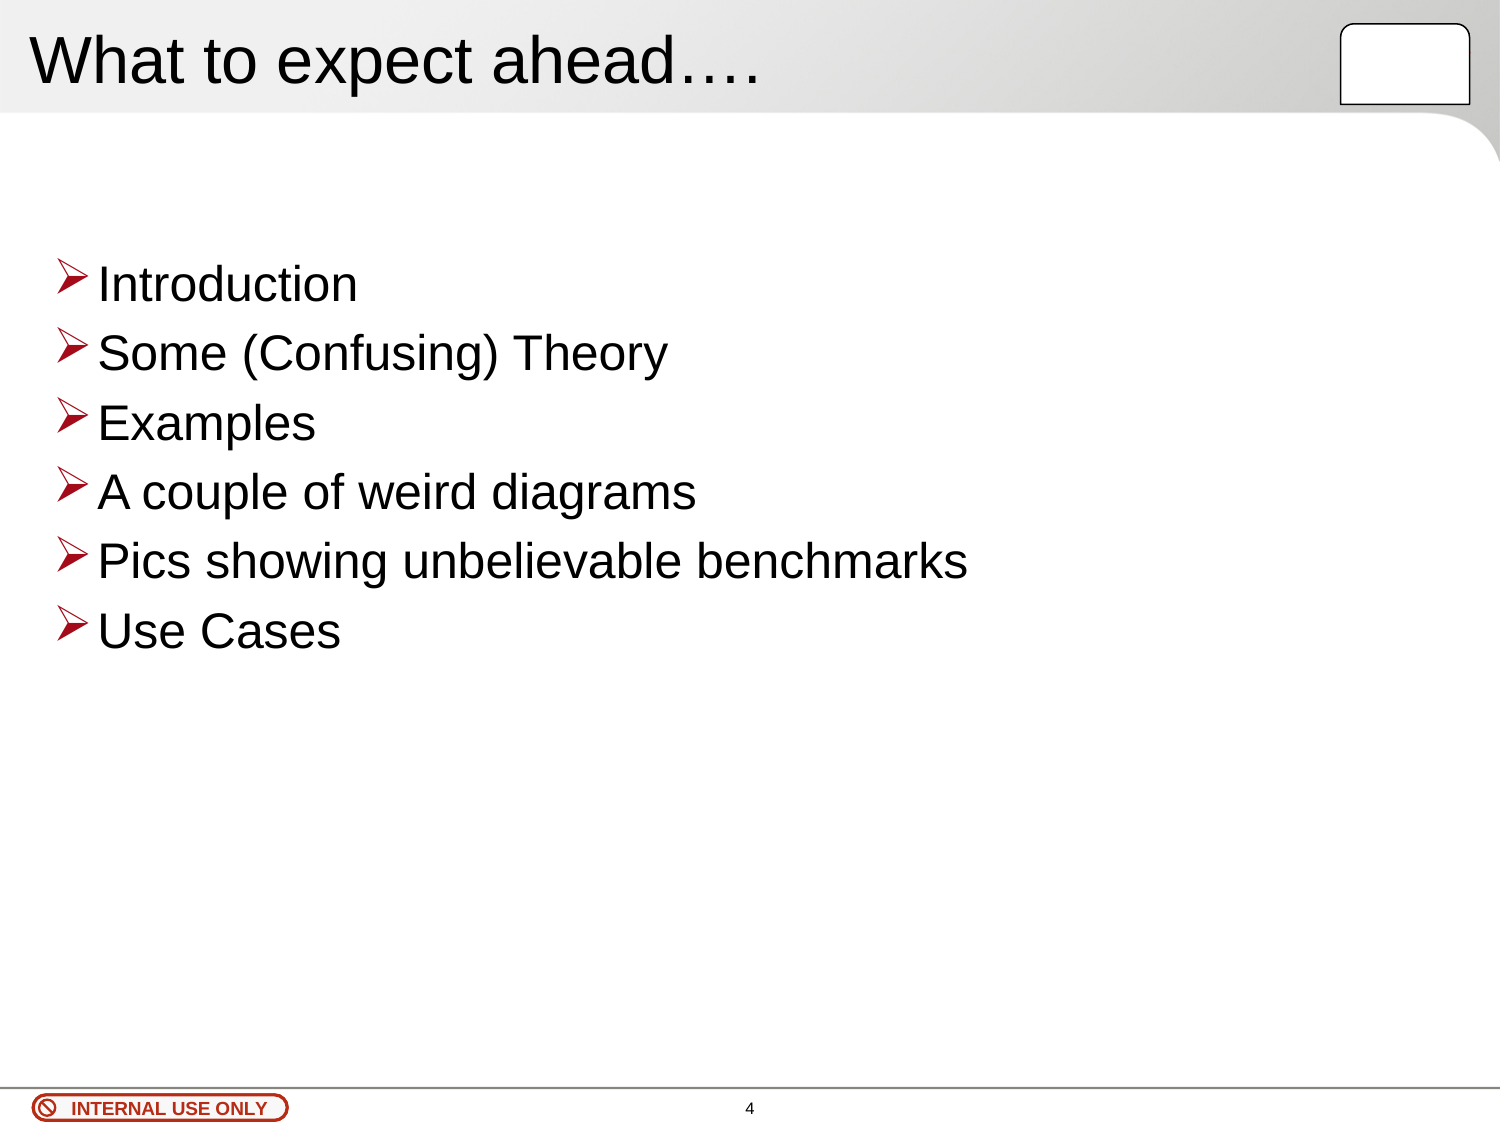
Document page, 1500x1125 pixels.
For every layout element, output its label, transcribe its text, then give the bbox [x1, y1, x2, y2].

picture [0, 0, 1500, 176]
title What to expect ahead…. [29, 0, 1319, 115]
list Introduction Some (Confusing) Theory Examples A couple of weird diagrams Pics showing unbelievable benchmarks Use Cases [53, 255, 1495, 1125]
